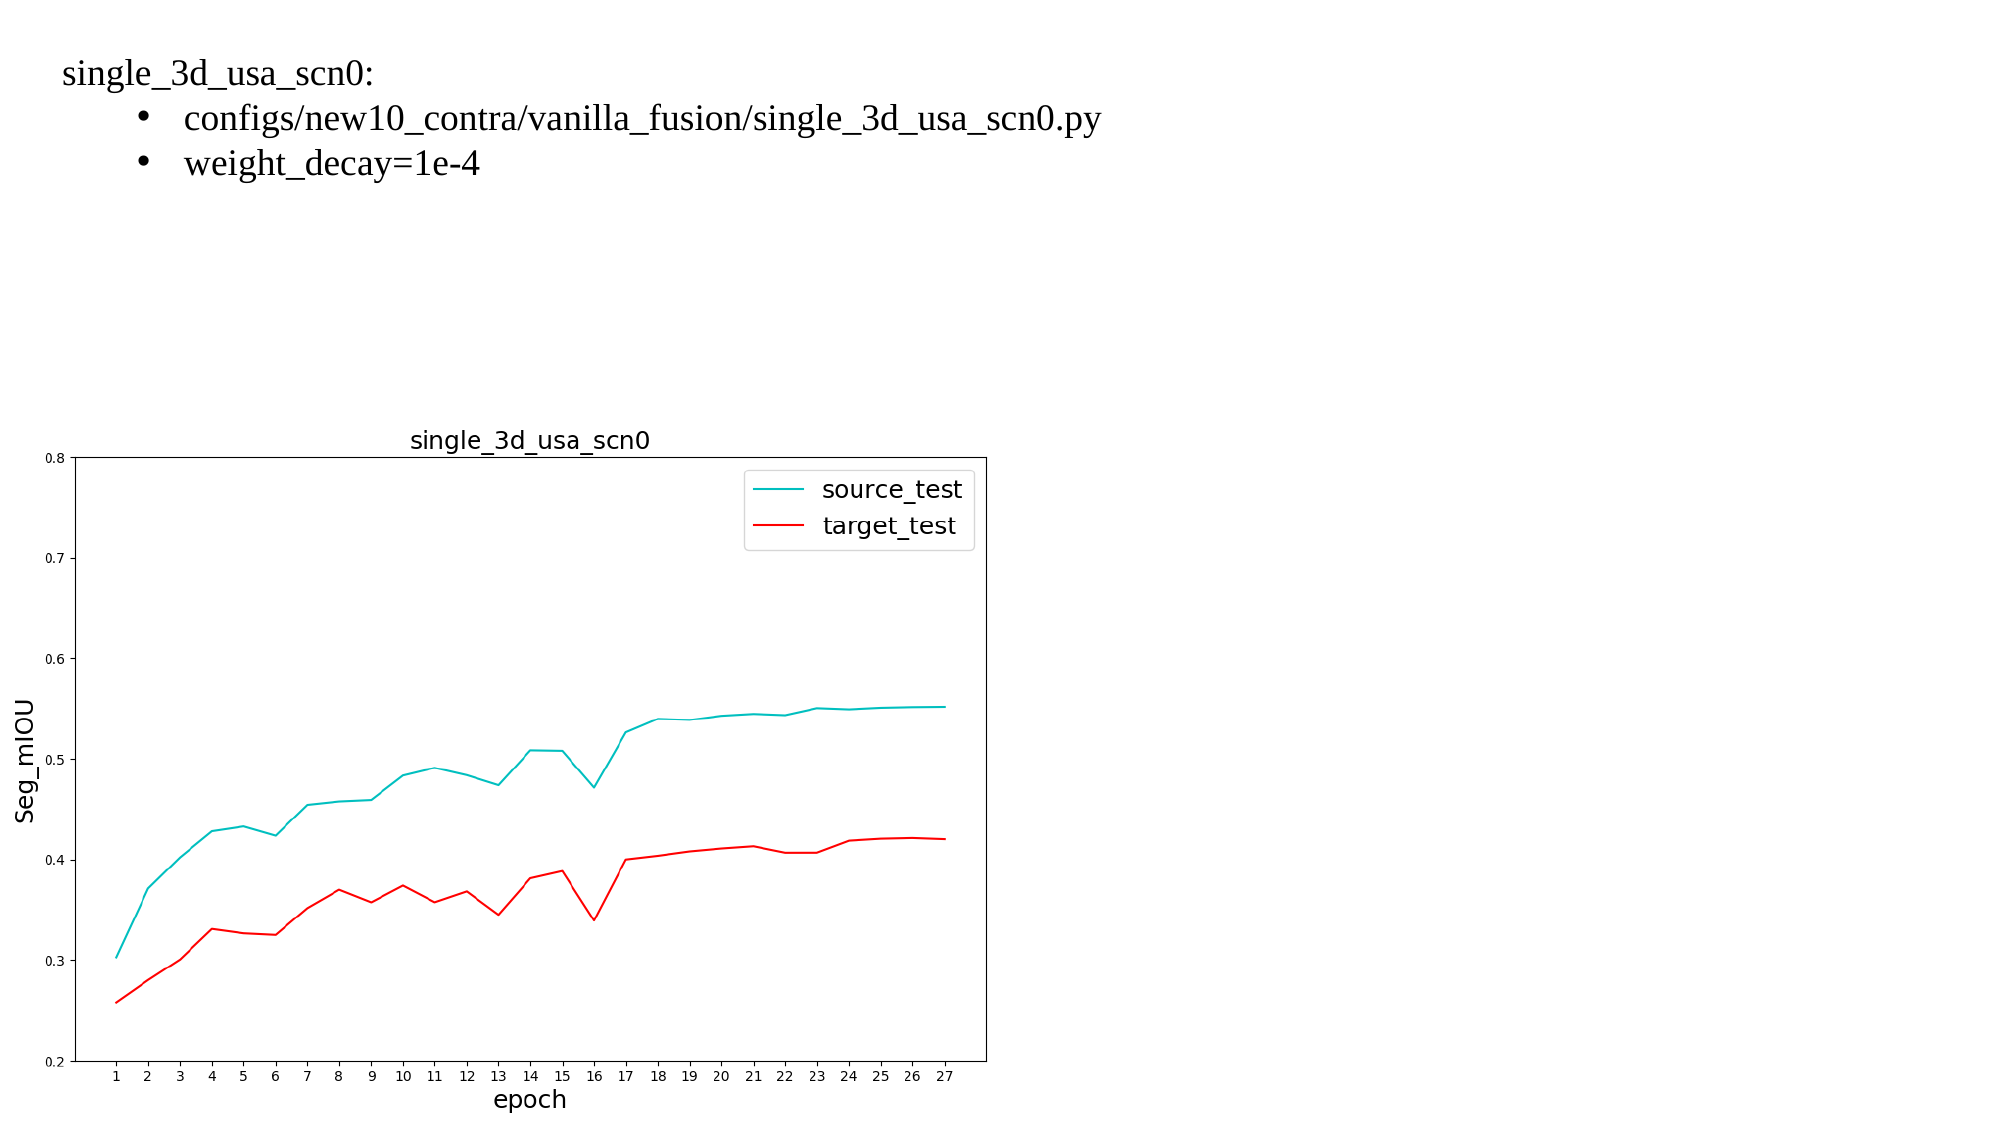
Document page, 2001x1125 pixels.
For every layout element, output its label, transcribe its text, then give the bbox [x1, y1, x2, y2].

text_box single_3d_usa_scn0: configs/new10_contra/vanilla_fusion/single_3d_usa_scn0.py weight_decay=1e-4 [47, 40, 1118, 191]
picture [0, 422, 1001, 1116]
